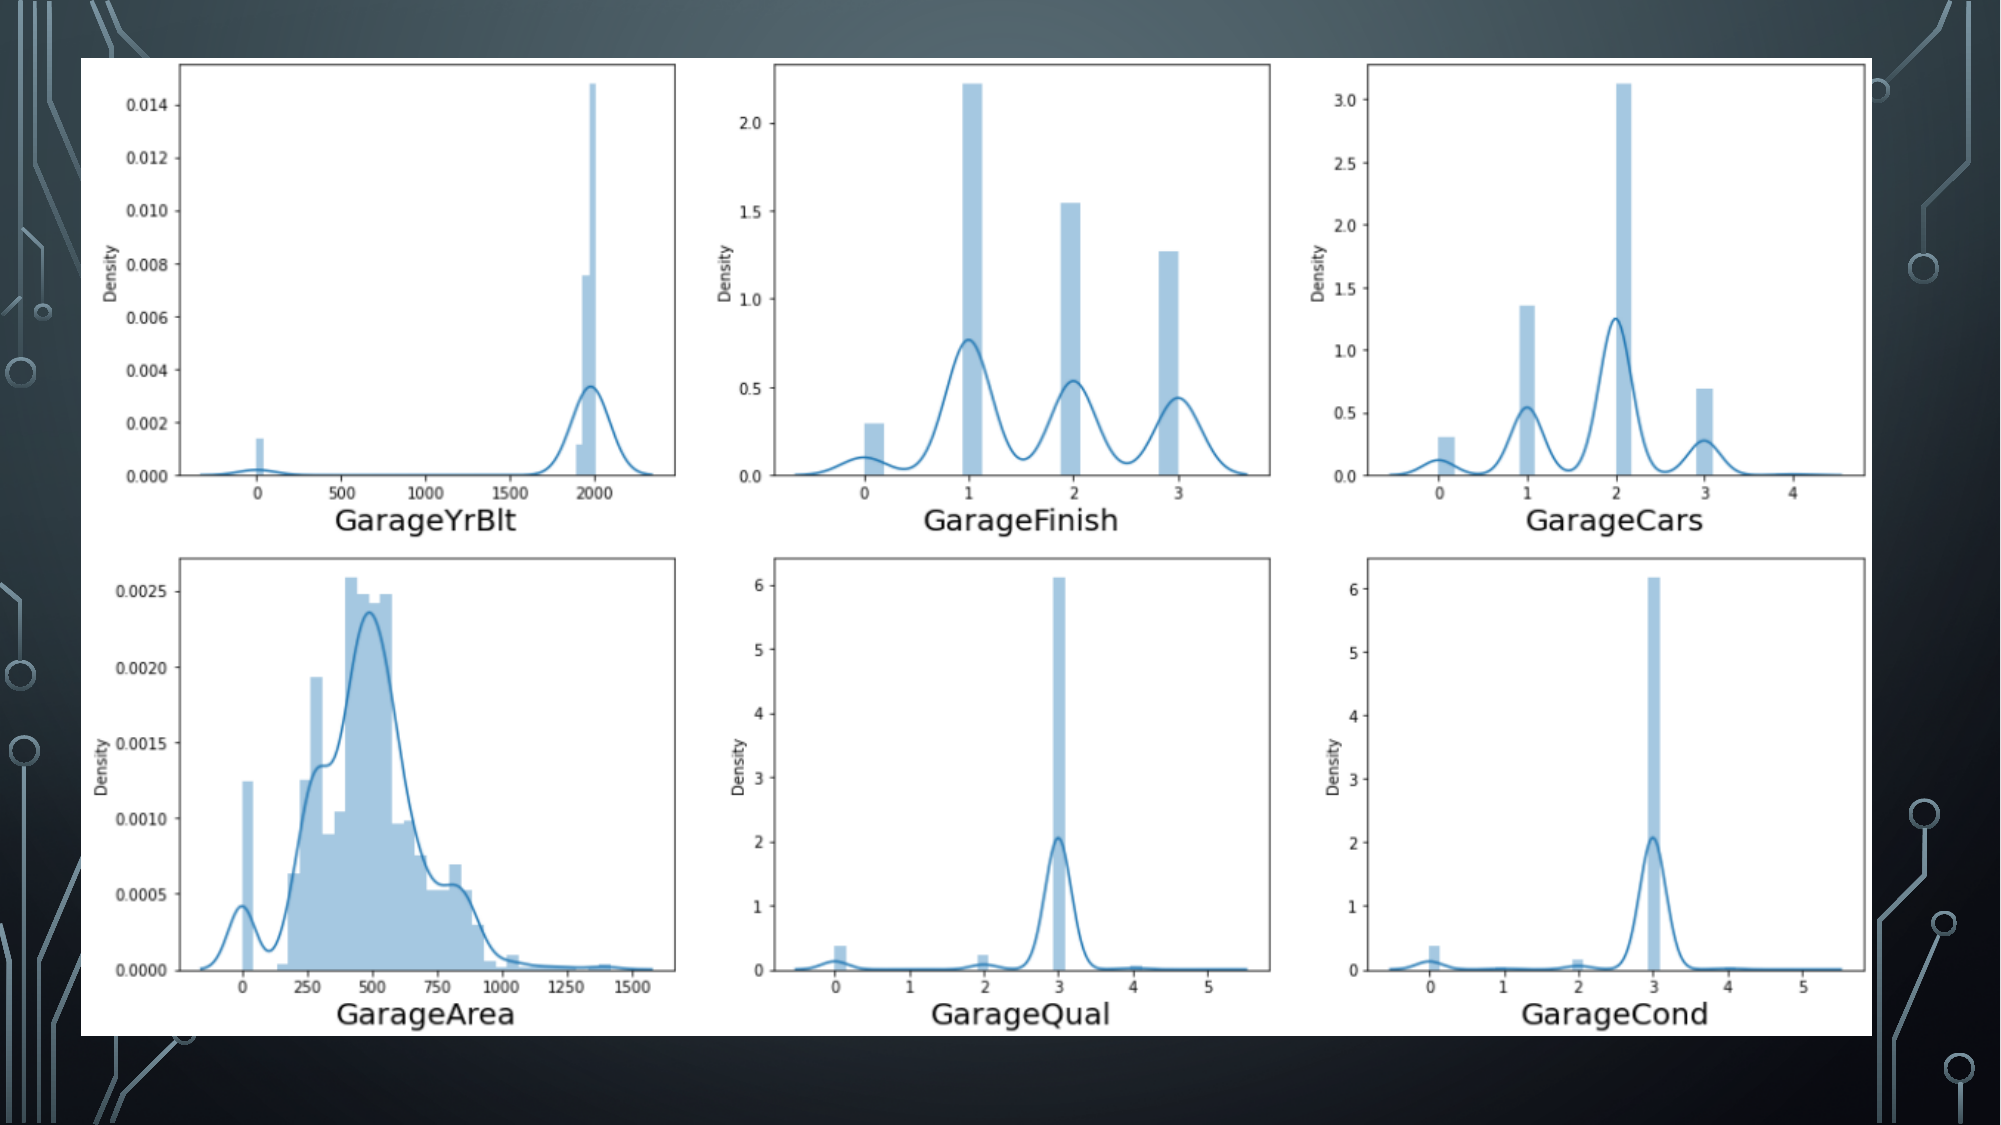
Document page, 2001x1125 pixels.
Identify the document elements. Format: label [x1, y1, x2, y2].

picture [81, 58, 1873, 1036]
